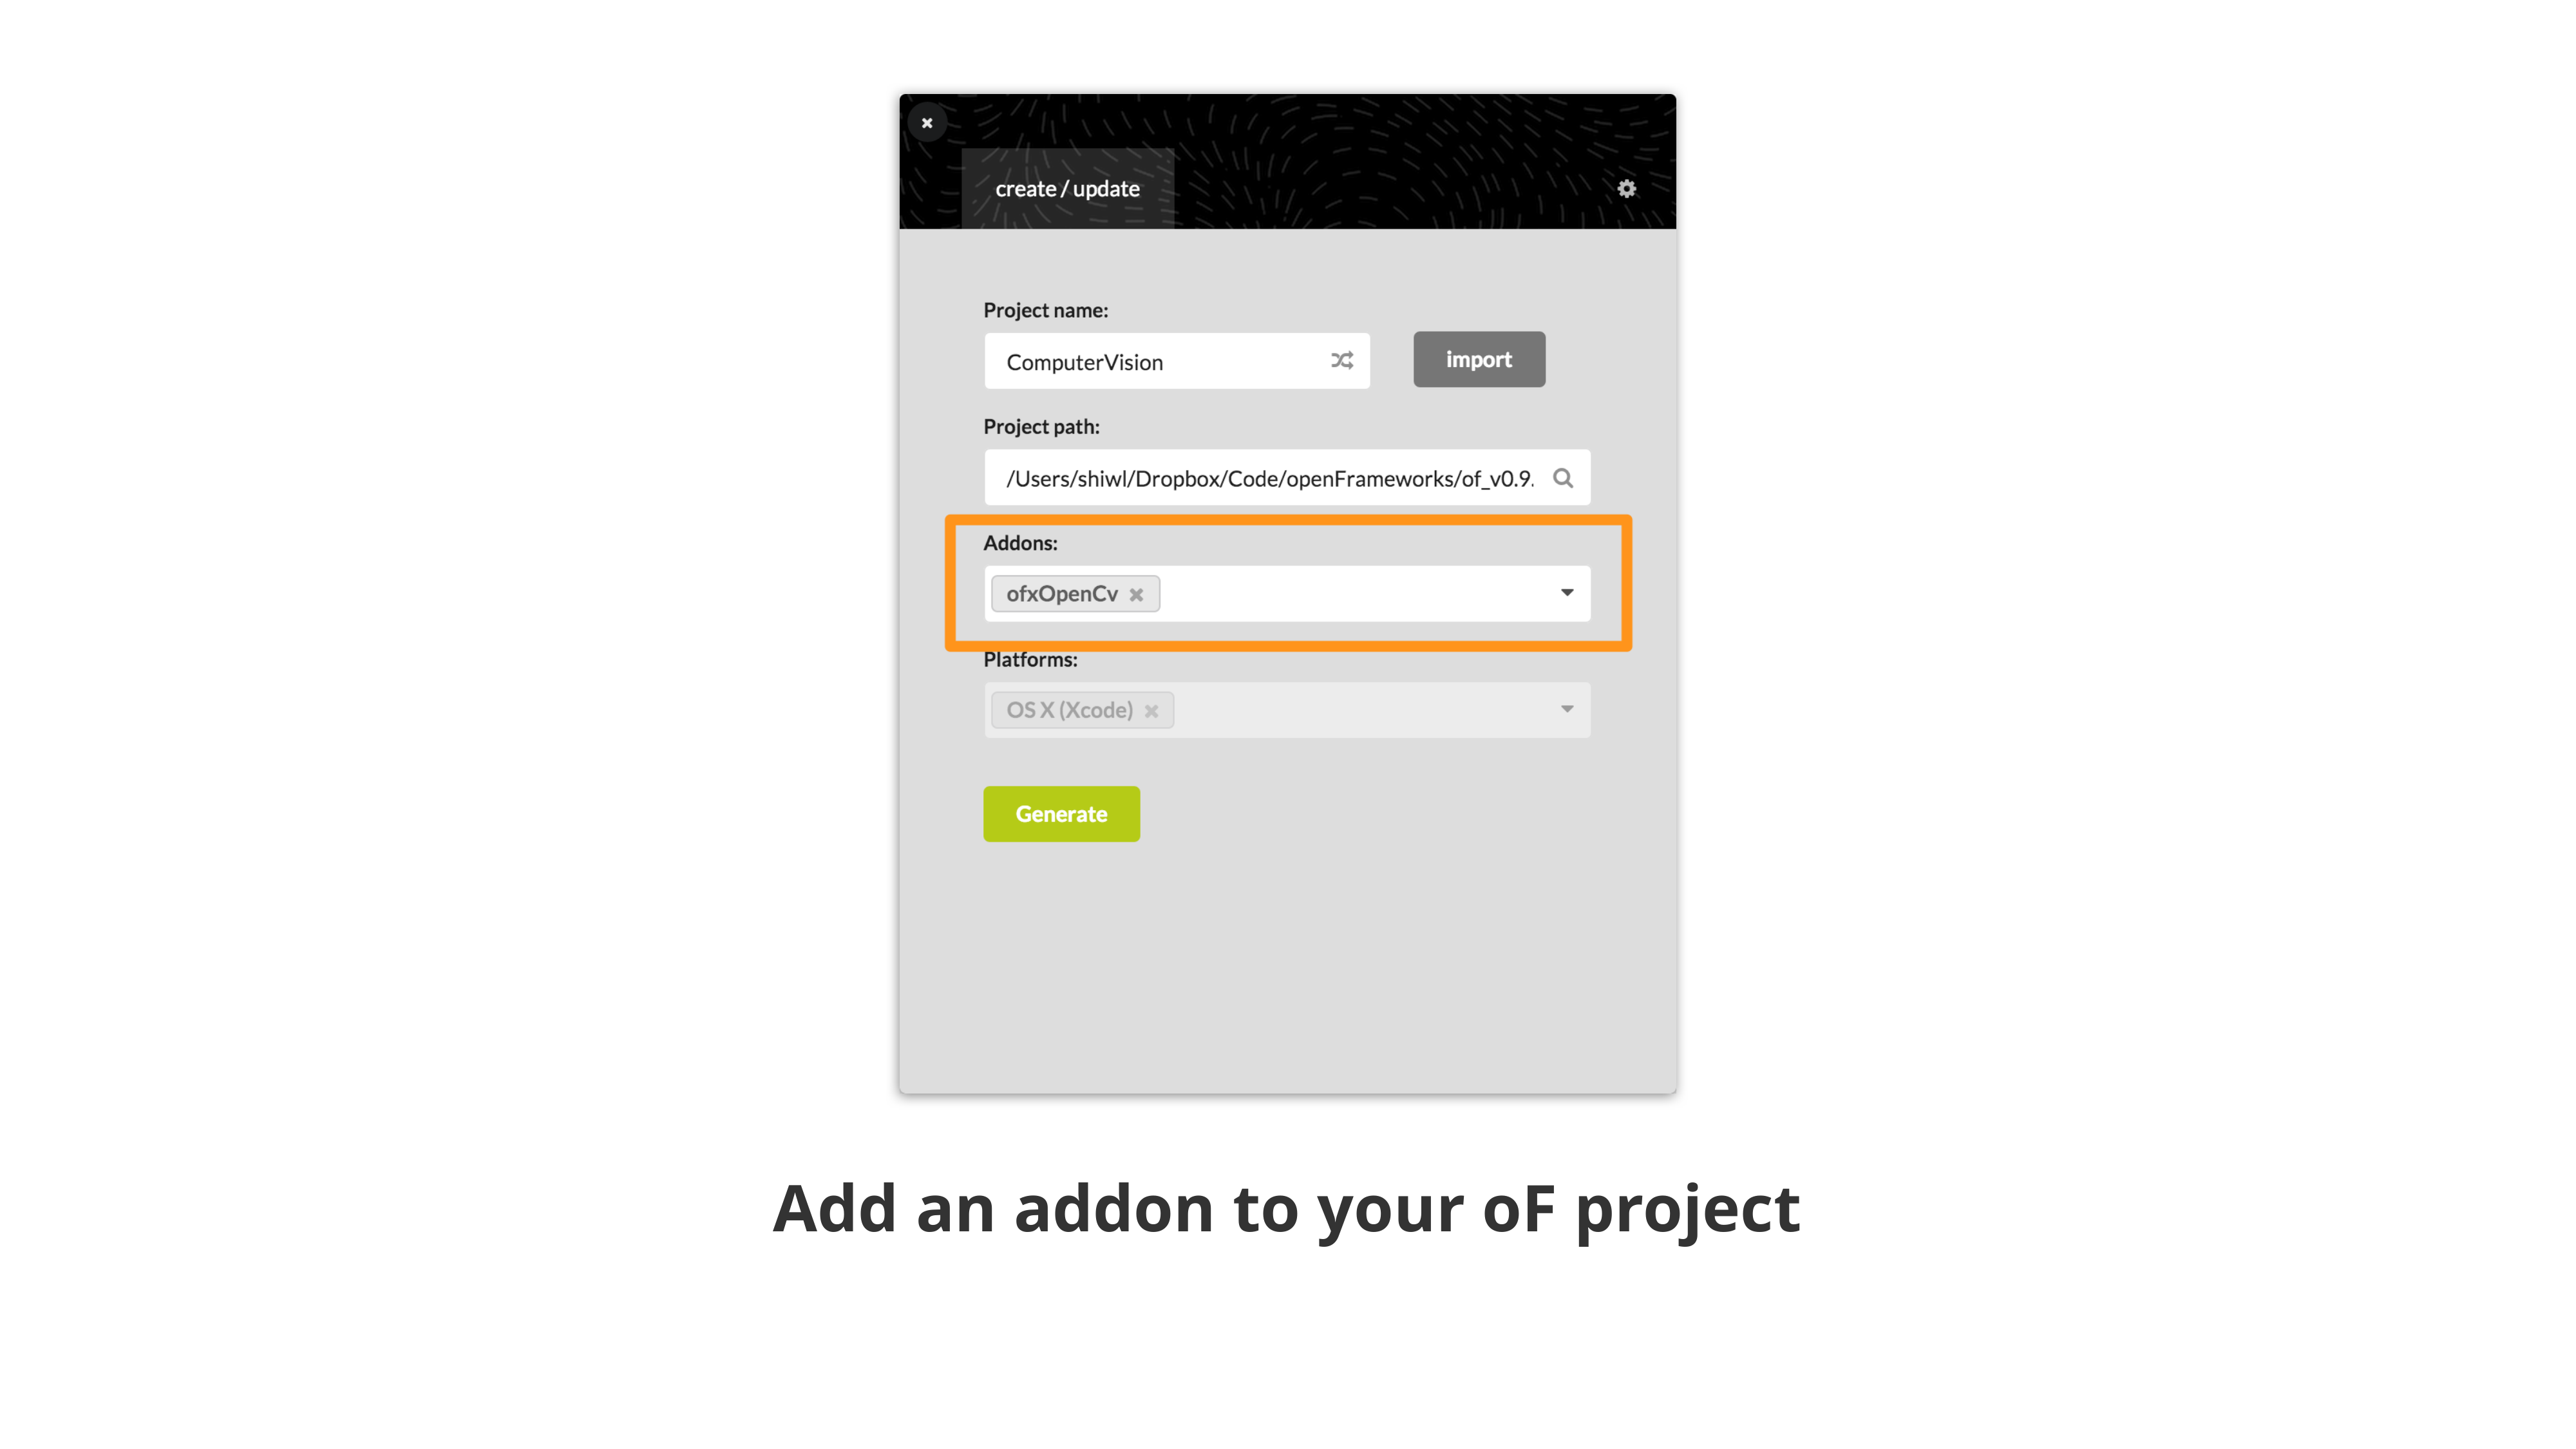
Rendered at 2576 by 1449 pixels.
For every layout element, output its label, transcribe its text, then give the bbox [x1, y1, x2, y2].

text_box Add an addon to your oF project [144, 1162, 2432, 1251]
picture [900, 93, 1676, 1094]
